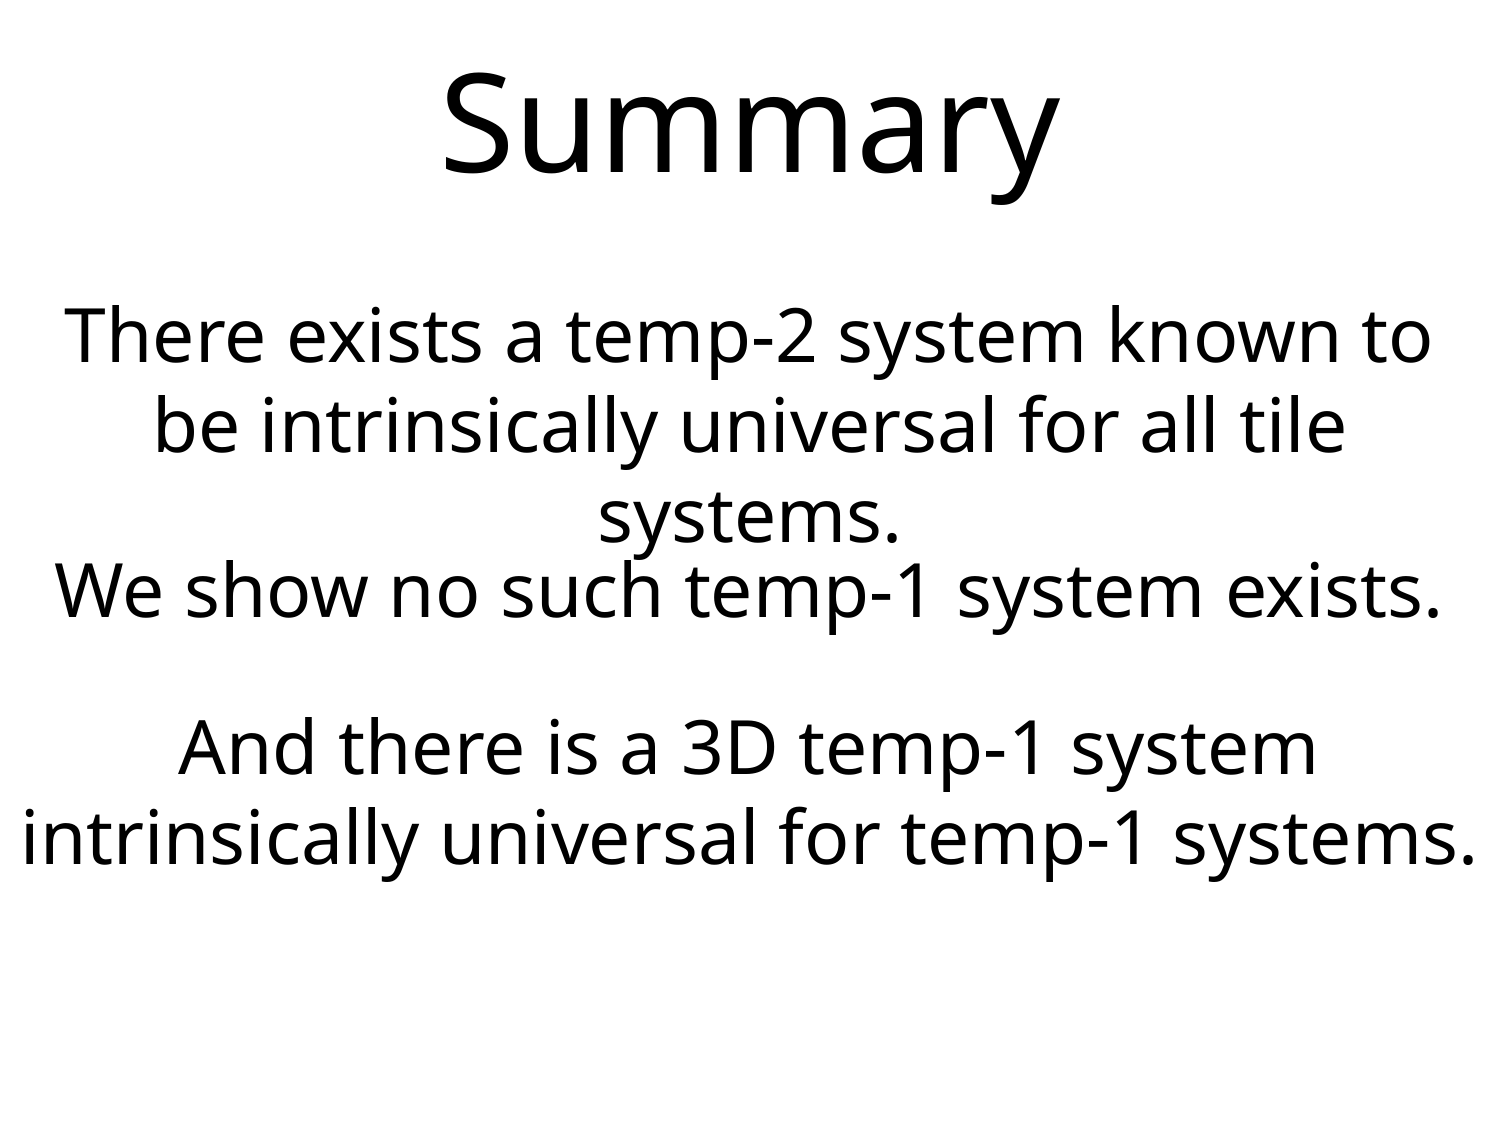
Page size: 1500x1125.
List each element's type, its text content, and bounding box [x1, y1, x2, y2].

text_box There exists a temp-2 system known to be intrinsically universal for all tile systems. [0, 279, 1500, 565]
text_box And there is a 3D temp-1 system intrinsically universal for temp-1 systems. [0, 692, 1500, 888]
text_box Summary [0, 27, 1500, 207]
text_box We show no such temp-1 system exists. [0, 565, 1500, 640]
